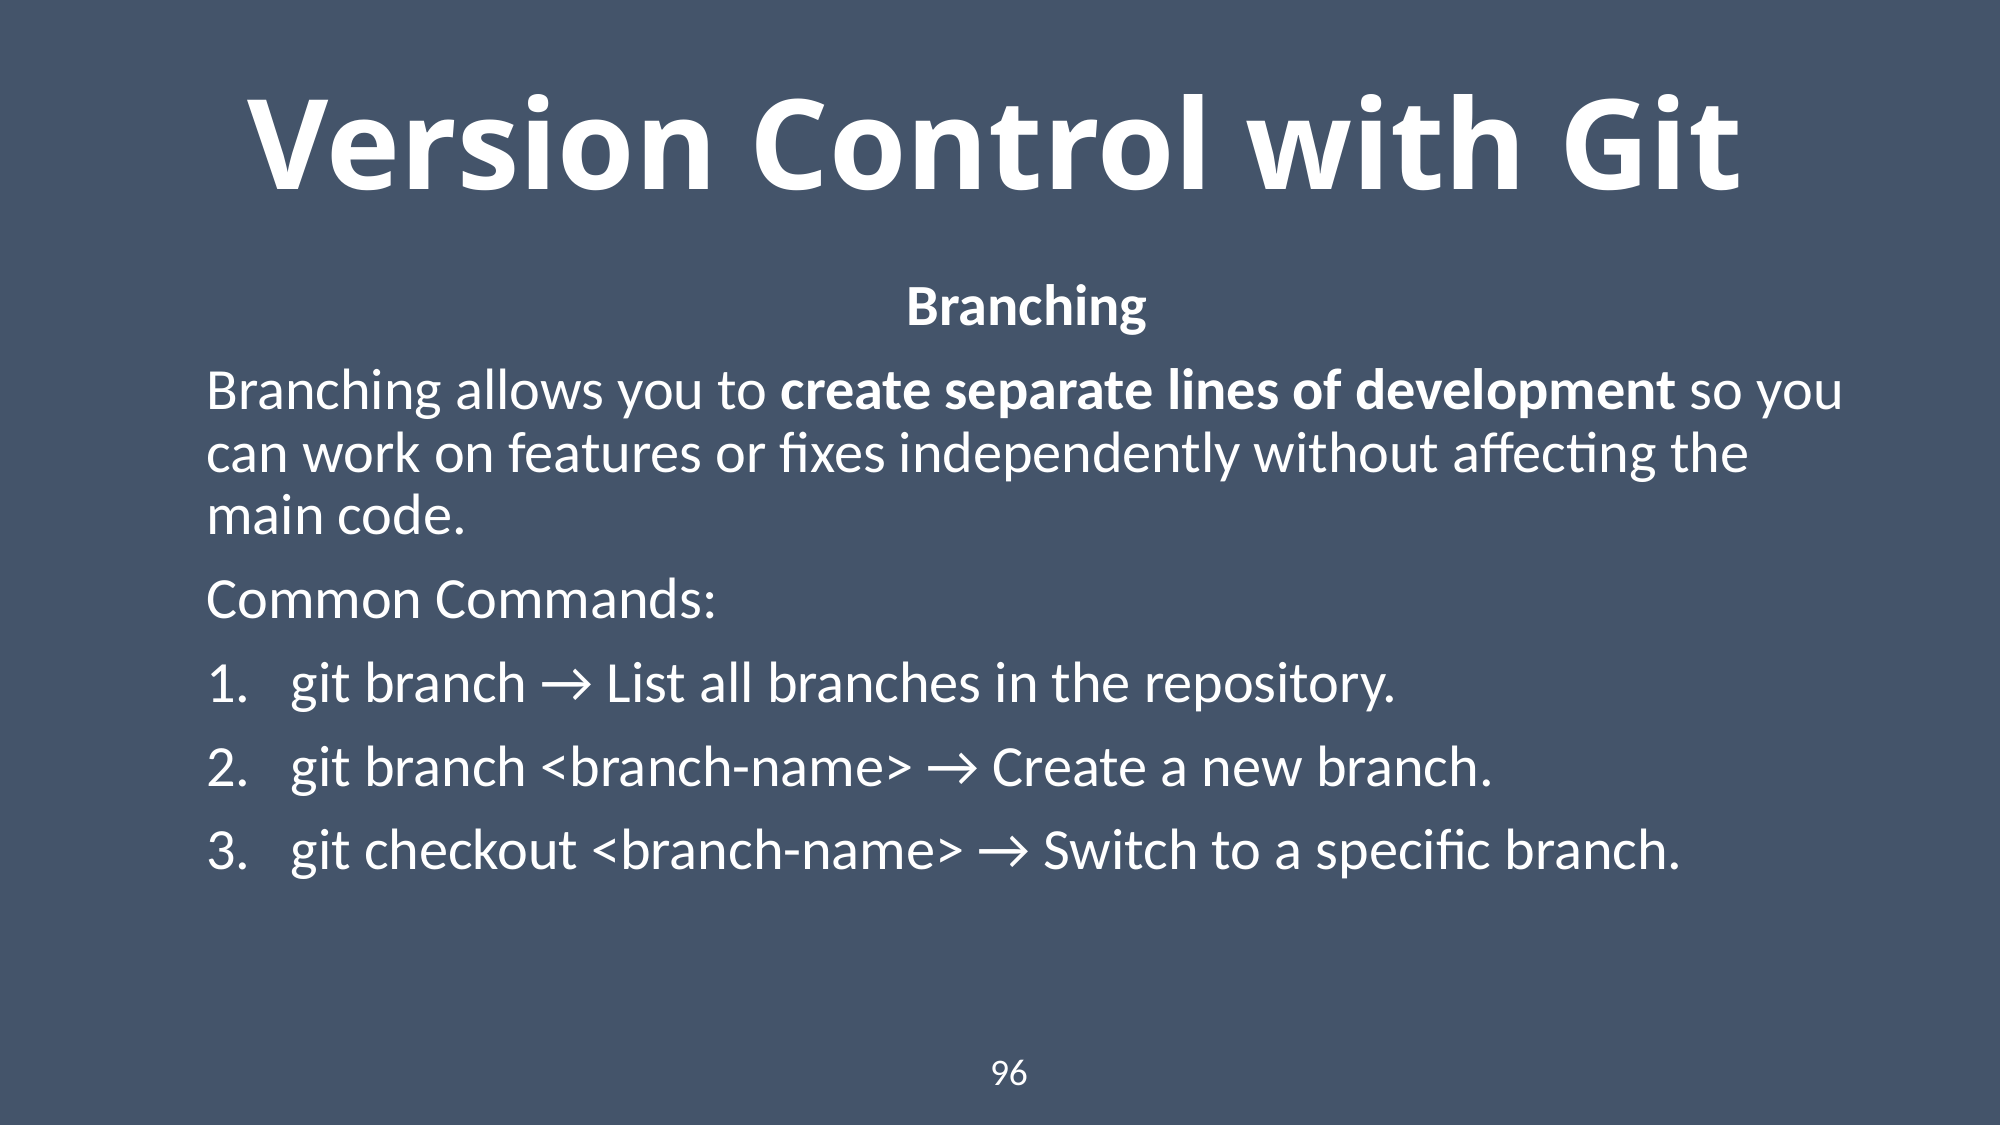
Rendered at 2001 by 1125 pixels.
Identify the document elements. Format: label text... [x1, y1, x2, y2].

text_box 96 [975, 1040, 1050, 1101]
subtitle Branching Branching allows you to create separate lines of development so you can work on features or fixes independently without affecting the main code. Common Commands: git branch → List all branches in the repository. git branch <branch-name> → Create a new branch. git checkout <branch-name> → Switch to a specific branch. [191, 267, 1864, 939]
title Version Control with Git [100, 105, 1891, 224]
